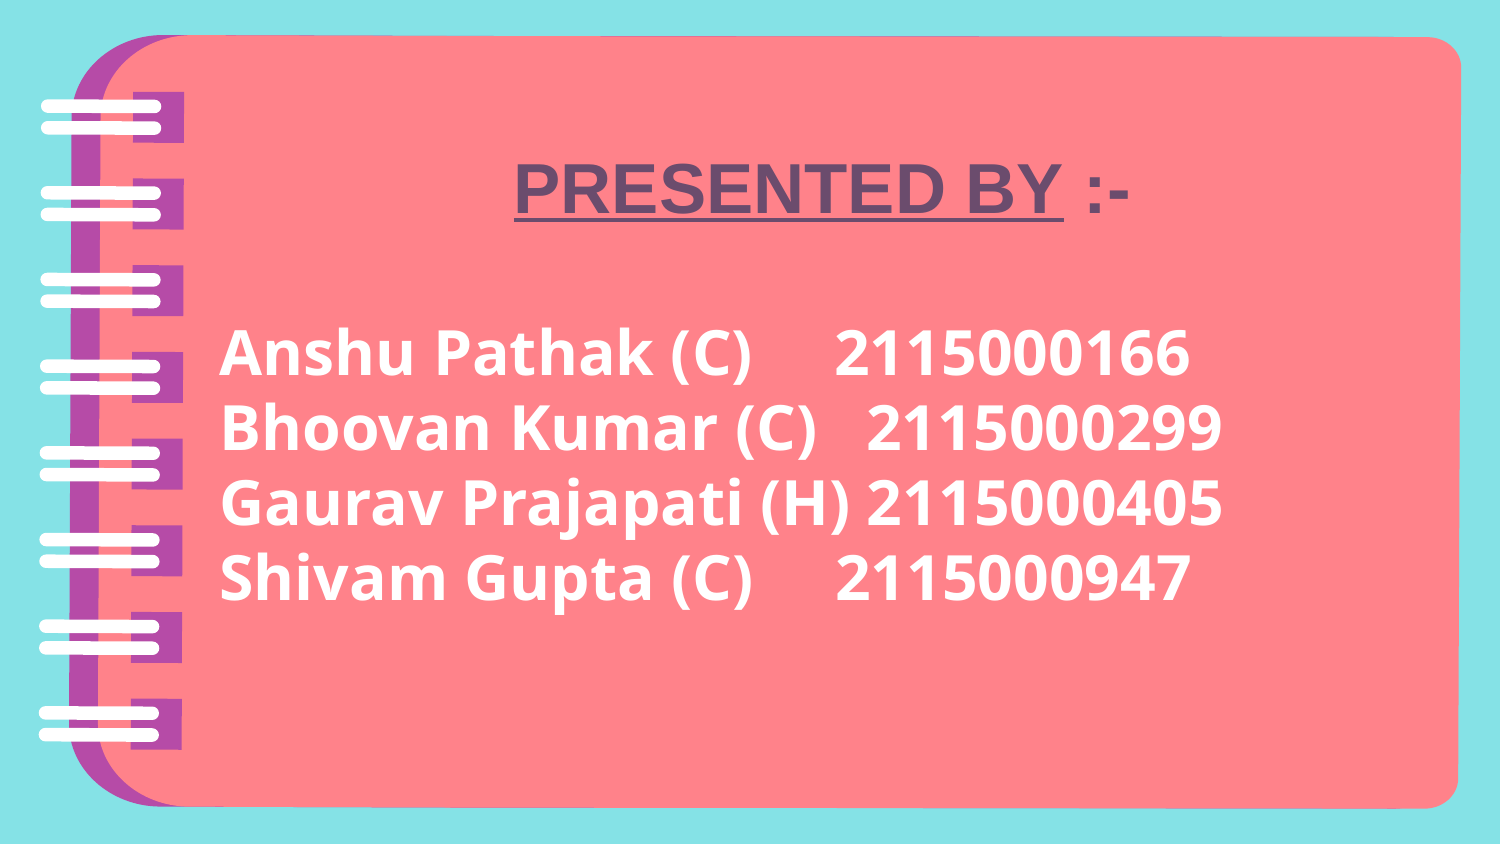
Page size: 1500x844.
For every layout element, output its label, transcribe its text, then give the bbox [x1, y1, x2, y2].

text_box PRESENTED BY :- Anshu Pathak (C) 2115000166 Bhoovan Kumar (C) 2115000299 Gaurav Prajapati (H) 2115000405 Shivam Gupta (C) 2115000947 [155, 128, 1489, 663]
